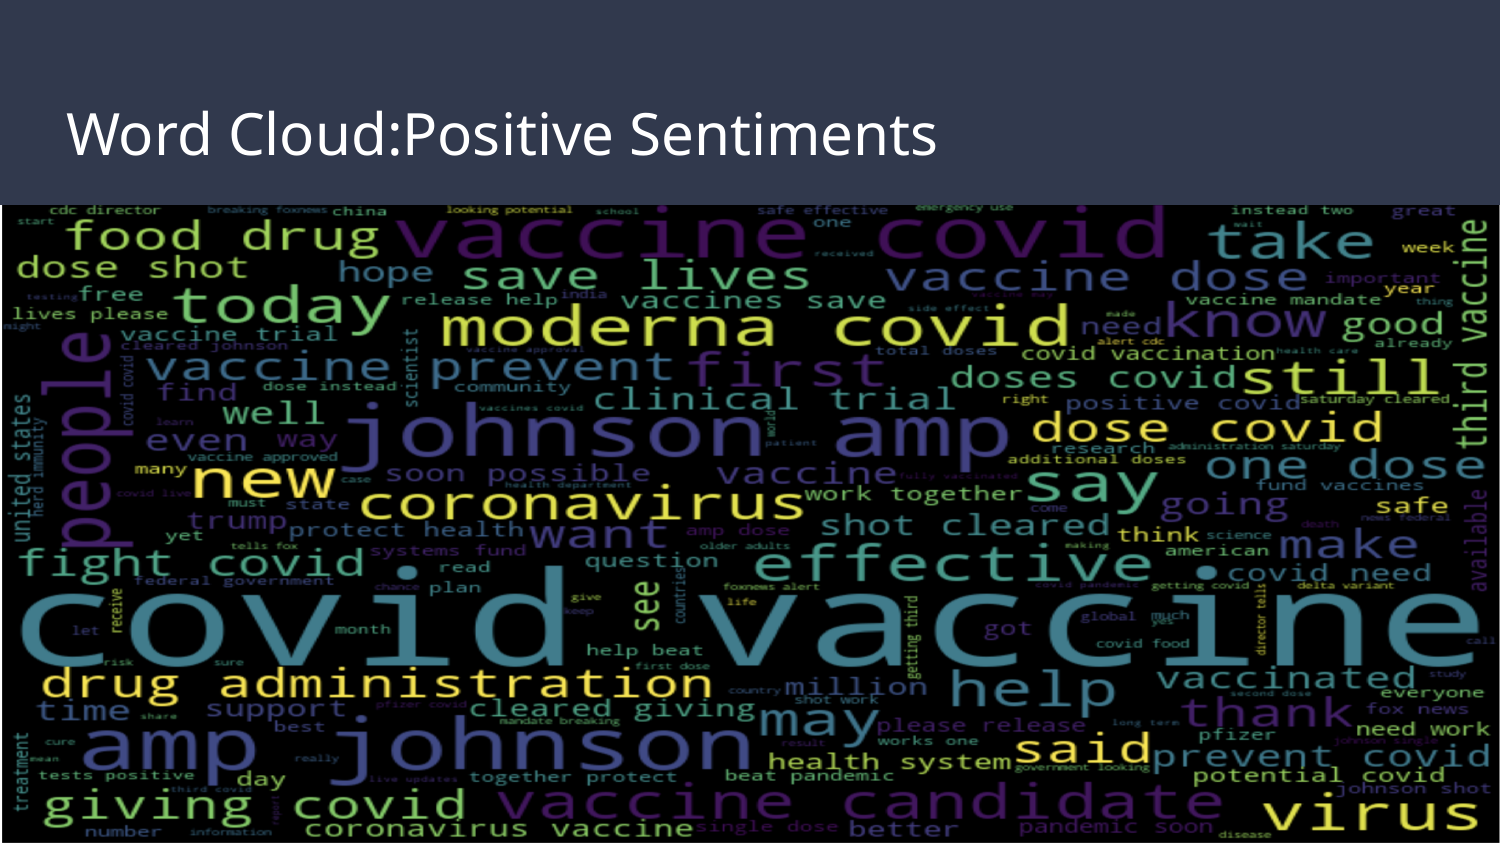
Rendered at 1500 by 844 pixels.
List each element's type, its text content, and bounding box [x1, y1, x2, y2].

picture [0, 205, 1500, 844]
title Word Cloud:Positive Sentiments [51, 82, 1449, 185]
